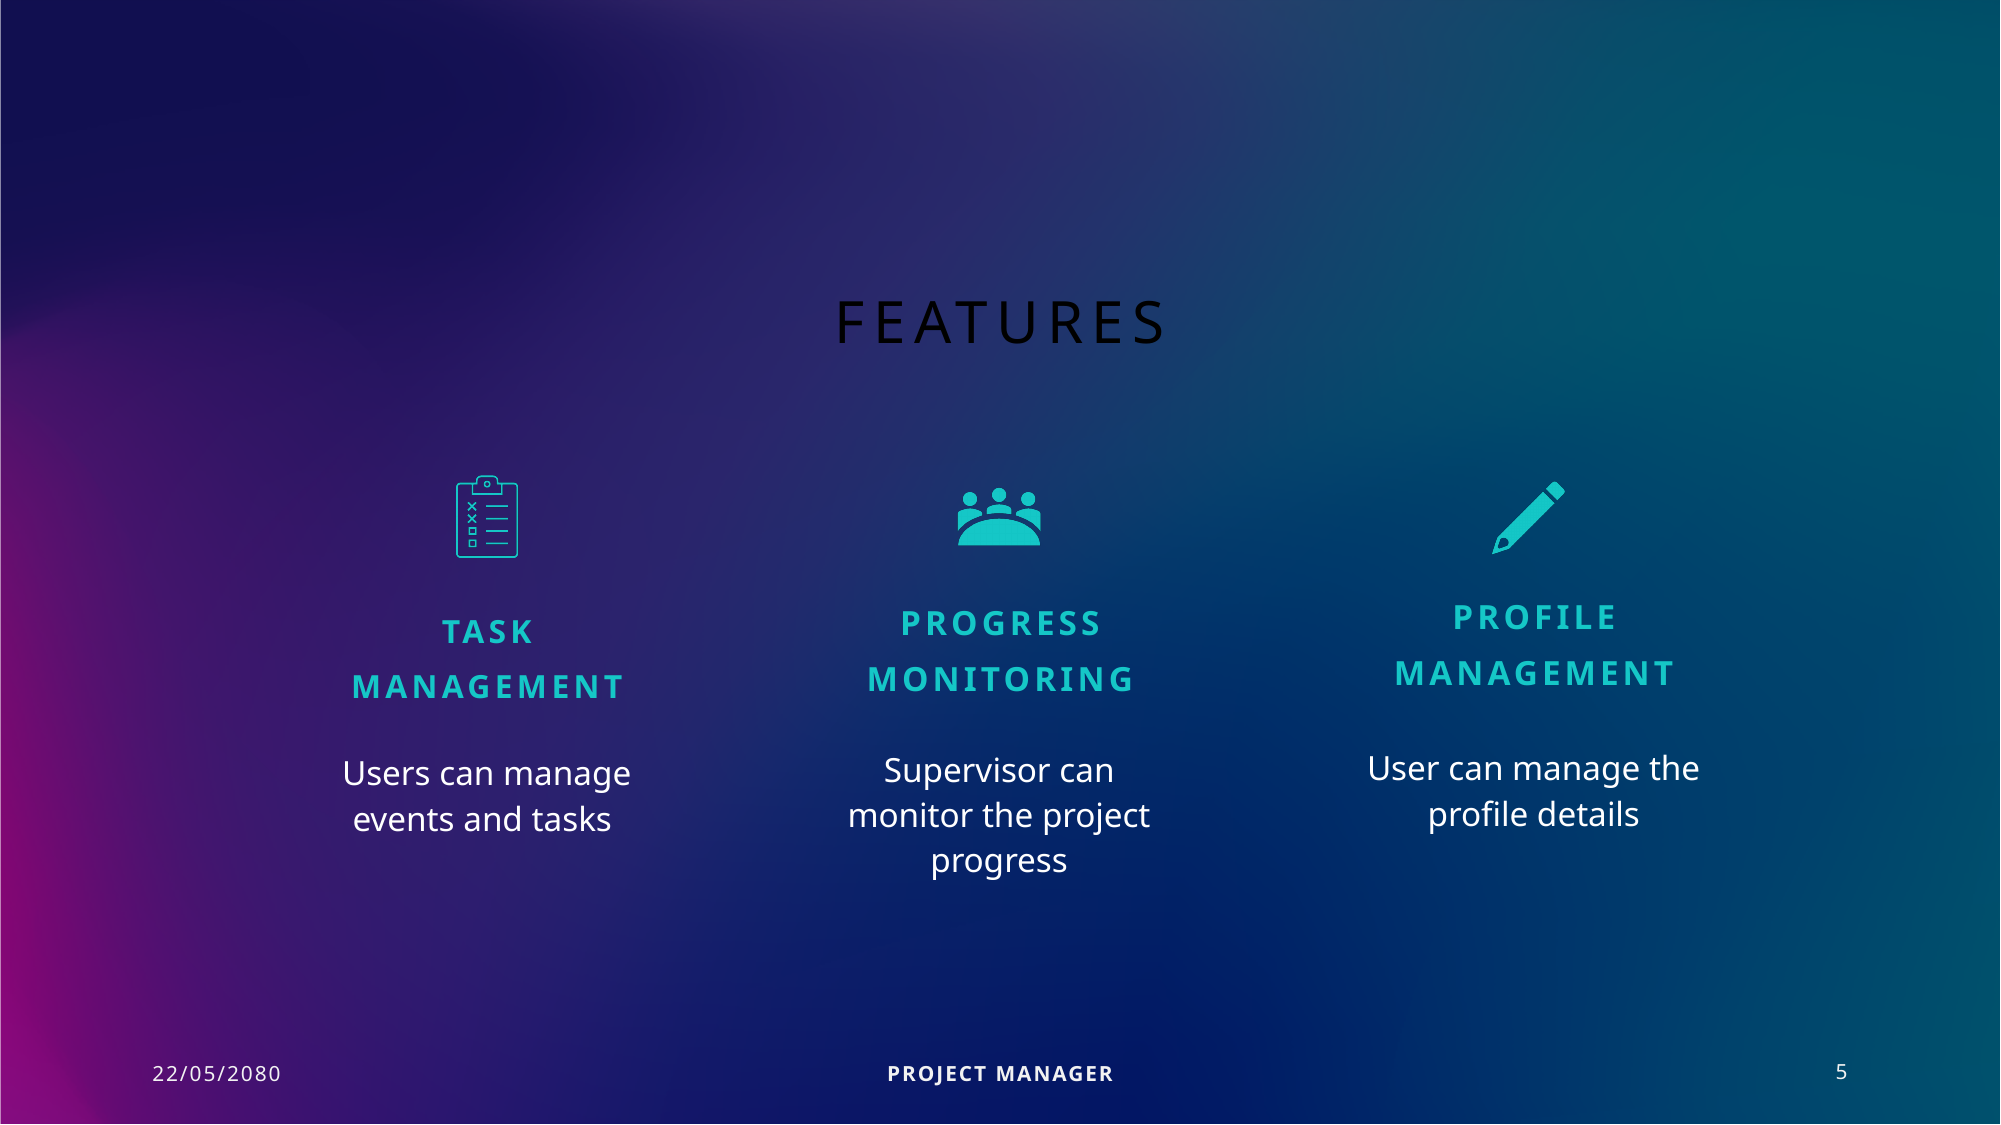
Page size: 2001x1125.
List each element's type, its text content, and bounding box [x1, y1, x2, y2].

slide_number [137, 1042, 588, 1103]
title FEATURES [402, 259, 1598, 364]
slide_number 5 [1412, 1042, 1863, 1103]
list progress Monitoring [780, 599, 1220, 709]
list Task Management [270, 608, 704, 713]
picture [0, 0, 1913, 1125]
list Users can manage events and tasks [291, 739, 683, 925]
list Supervisor can monitor the project progress [810, 735, 1189, 921]
footer Project manager [662, 1042, 1338, 1103]
list Profile management [1338, 592, 1730, 705]
list User can manage the profile details [1338, 734, 1730, 920]
